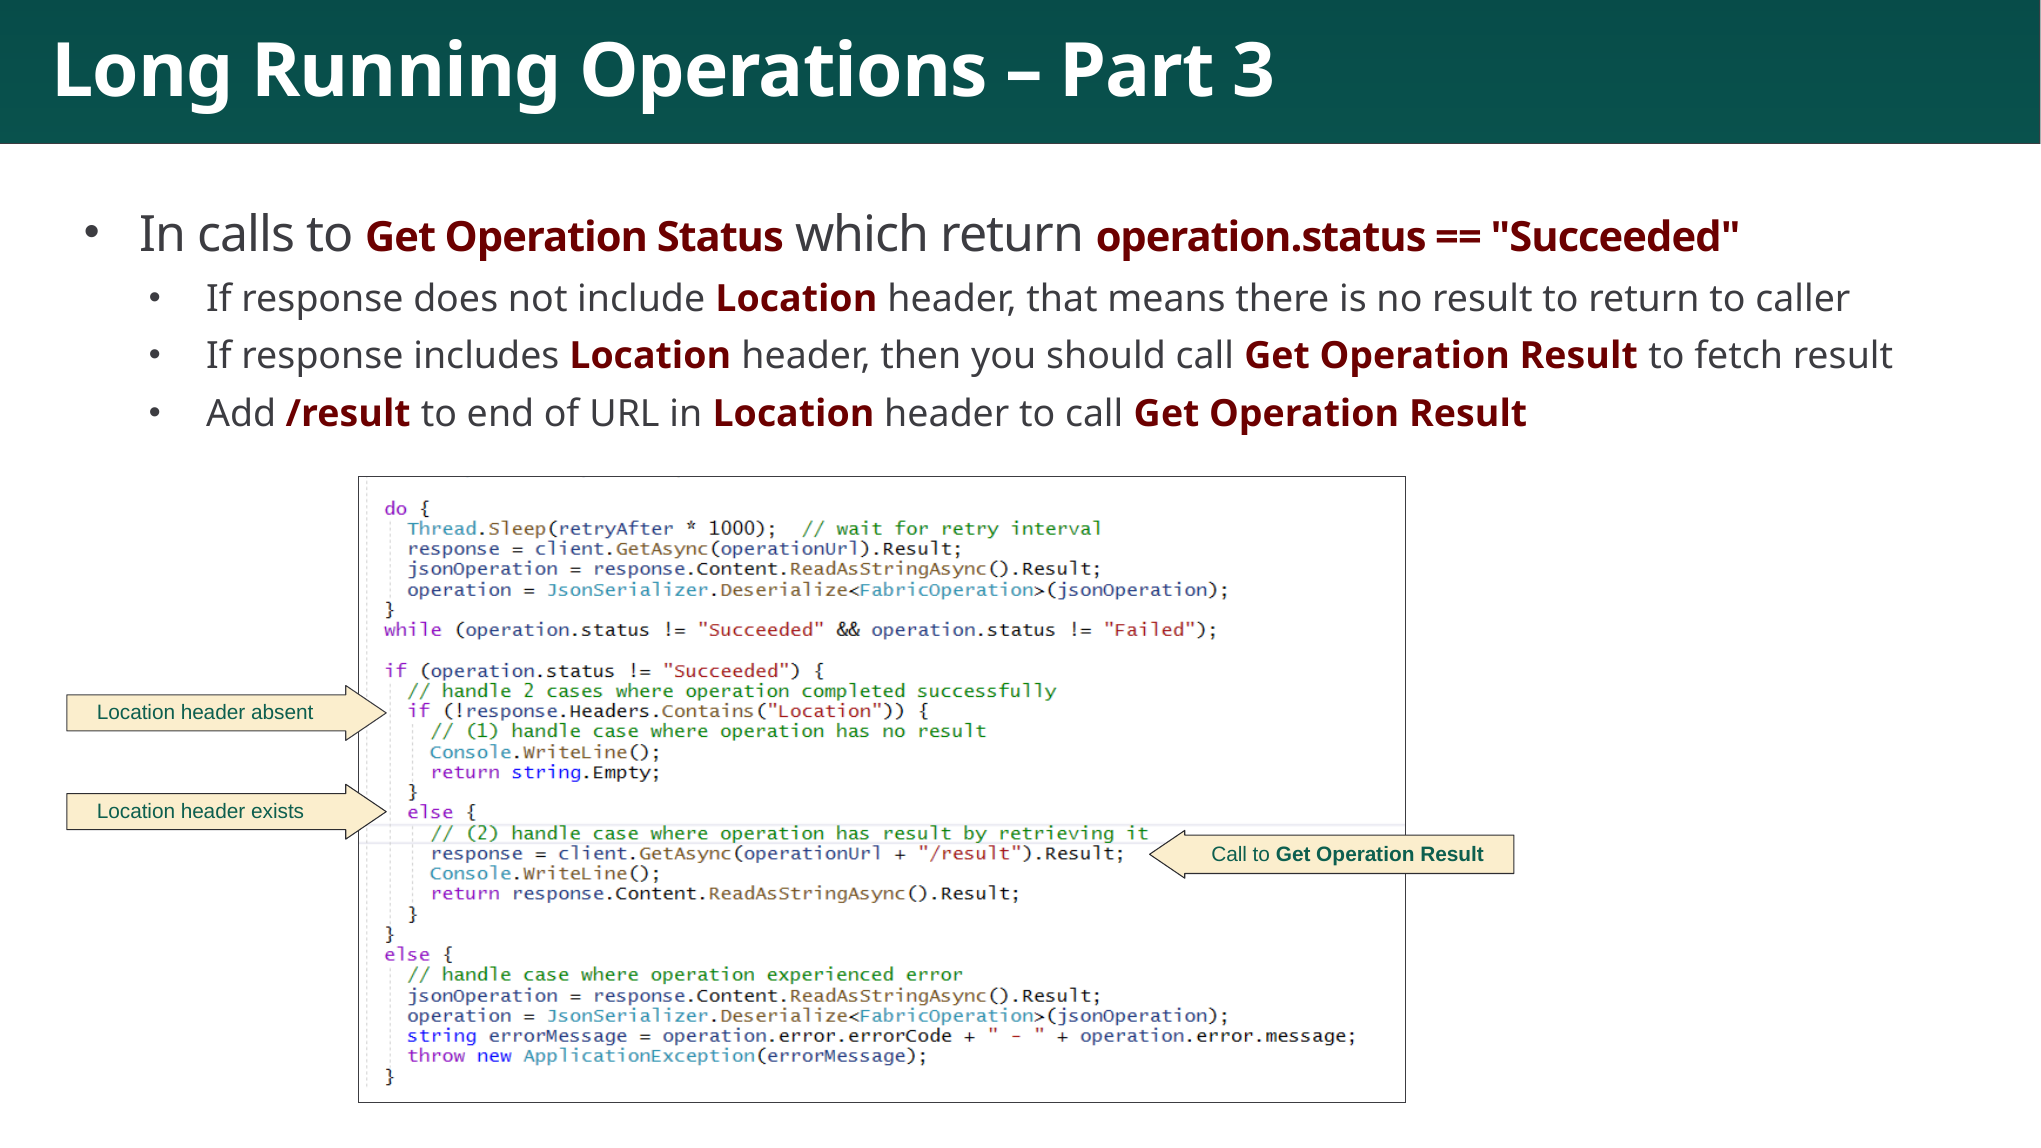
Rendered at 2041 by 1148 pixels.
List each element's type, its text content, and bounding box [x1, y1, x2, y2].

title Long Running Operations – Part 3 [51, 31, 1988, 113]
text_box Call to Get Operation Result [1406, 834, 1515, 875]
list In calls to Get Operation Status which return operation.status == "Succeeded" If response does not include Location header, that means there is no result to return to caller If response includes Location header, then you should call Get Operation Result to fetch result Add /result to end of URL in Location header to call Get Operation Result [83, 201, 1988, 515]
picture [358, 476, 1406, 1103]
text_box Location header absent [66, 684, 358, 742]
text_box Location header exists [66, 783, 358, 840]
